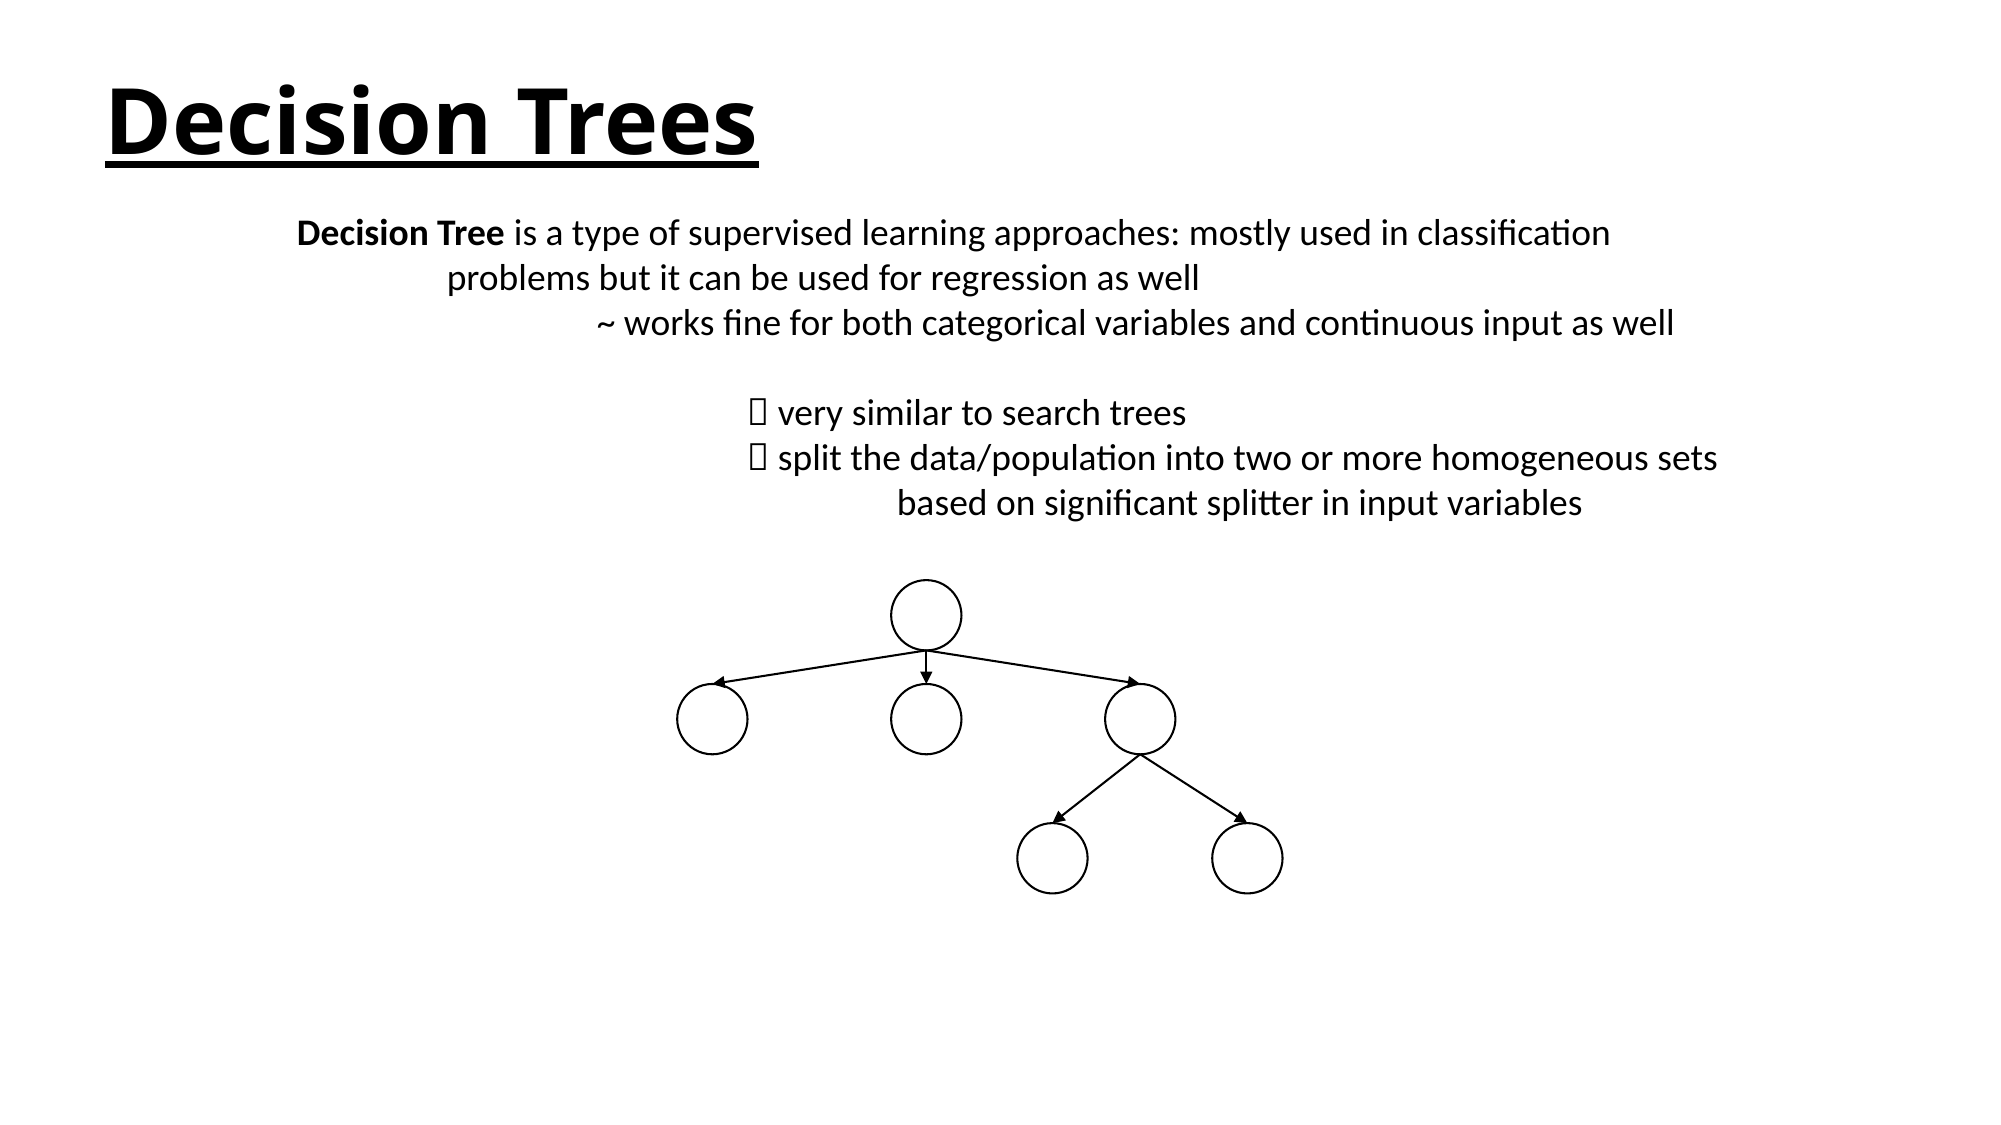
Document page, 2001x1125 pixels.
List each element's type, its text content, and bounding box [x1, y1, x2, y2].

text_box [1211, 822, 1284, 895]
text_box [1104, 682, 1177, 754]
text_box [676, 682, 749, 756]
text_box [926, 650, 1141, 684]
text_box [890, 579, 963, 650]
title Decision Trees [89, 16, 1815, 234]
text_box Decision Tree is a type of supervised learning approaches: mostly used in classification problems but it can be used for regression as well ~ works fine for both categorical variables and continuous input as well  very similar to search trees  split the data/population into two or more homogeneous sets based on significant splitter in input variables [282, 200, 1734, 531]
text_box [1141, 754, 1248, 824]
text_box [1016, 822, 1089, 895]
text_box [1052, 754, 1141, 824]
text_box [890, 684, 963, 756]
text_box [712, 650, 926, 684]
